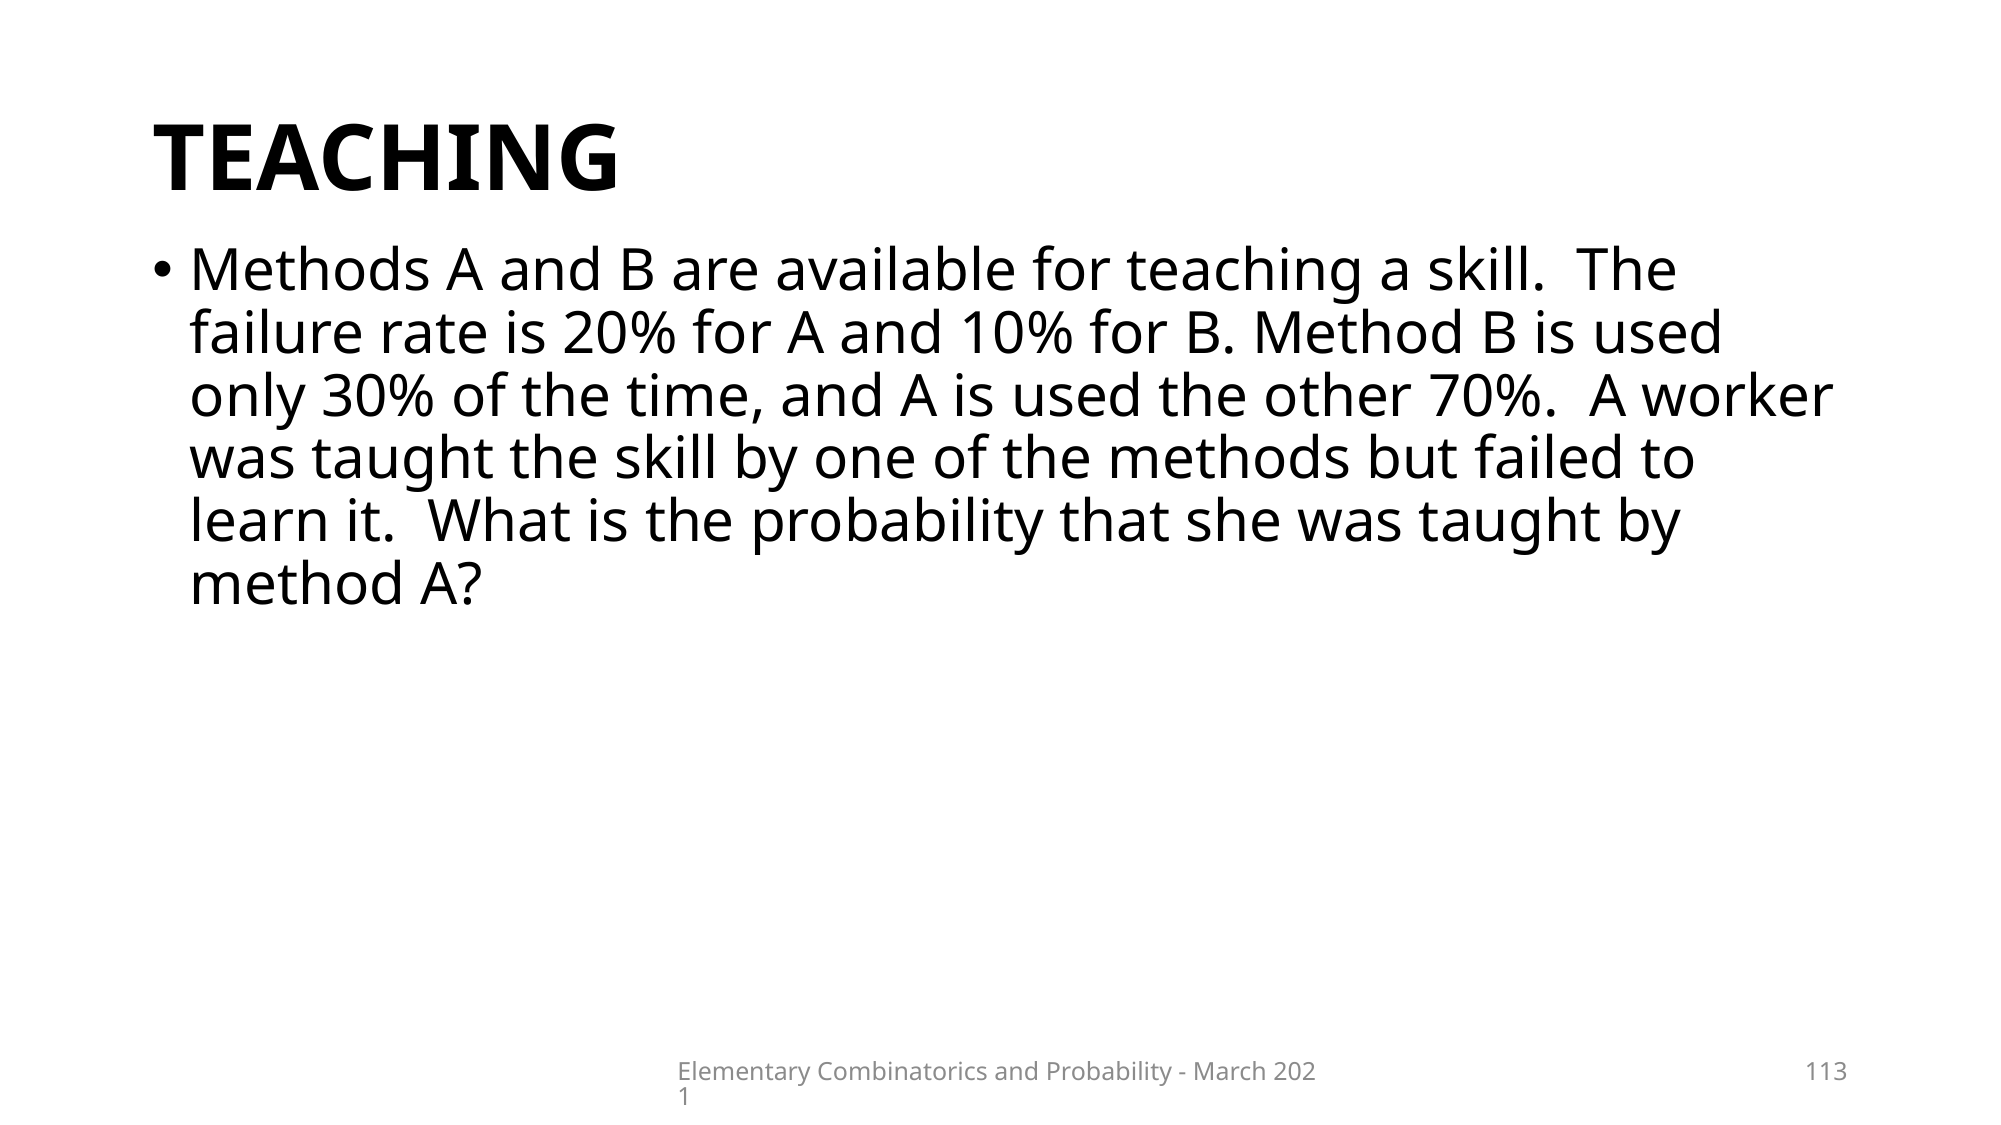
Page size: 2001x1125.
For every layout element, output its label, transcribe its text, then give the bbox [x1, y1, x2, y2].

title teaching [137, 52, 1863, 270]
slide_number 113 [1412, 1042, 1863, 1103]
footer Elementary Combinatorics and Probability - March 2021 [662, 1042, 1338, 1103]
